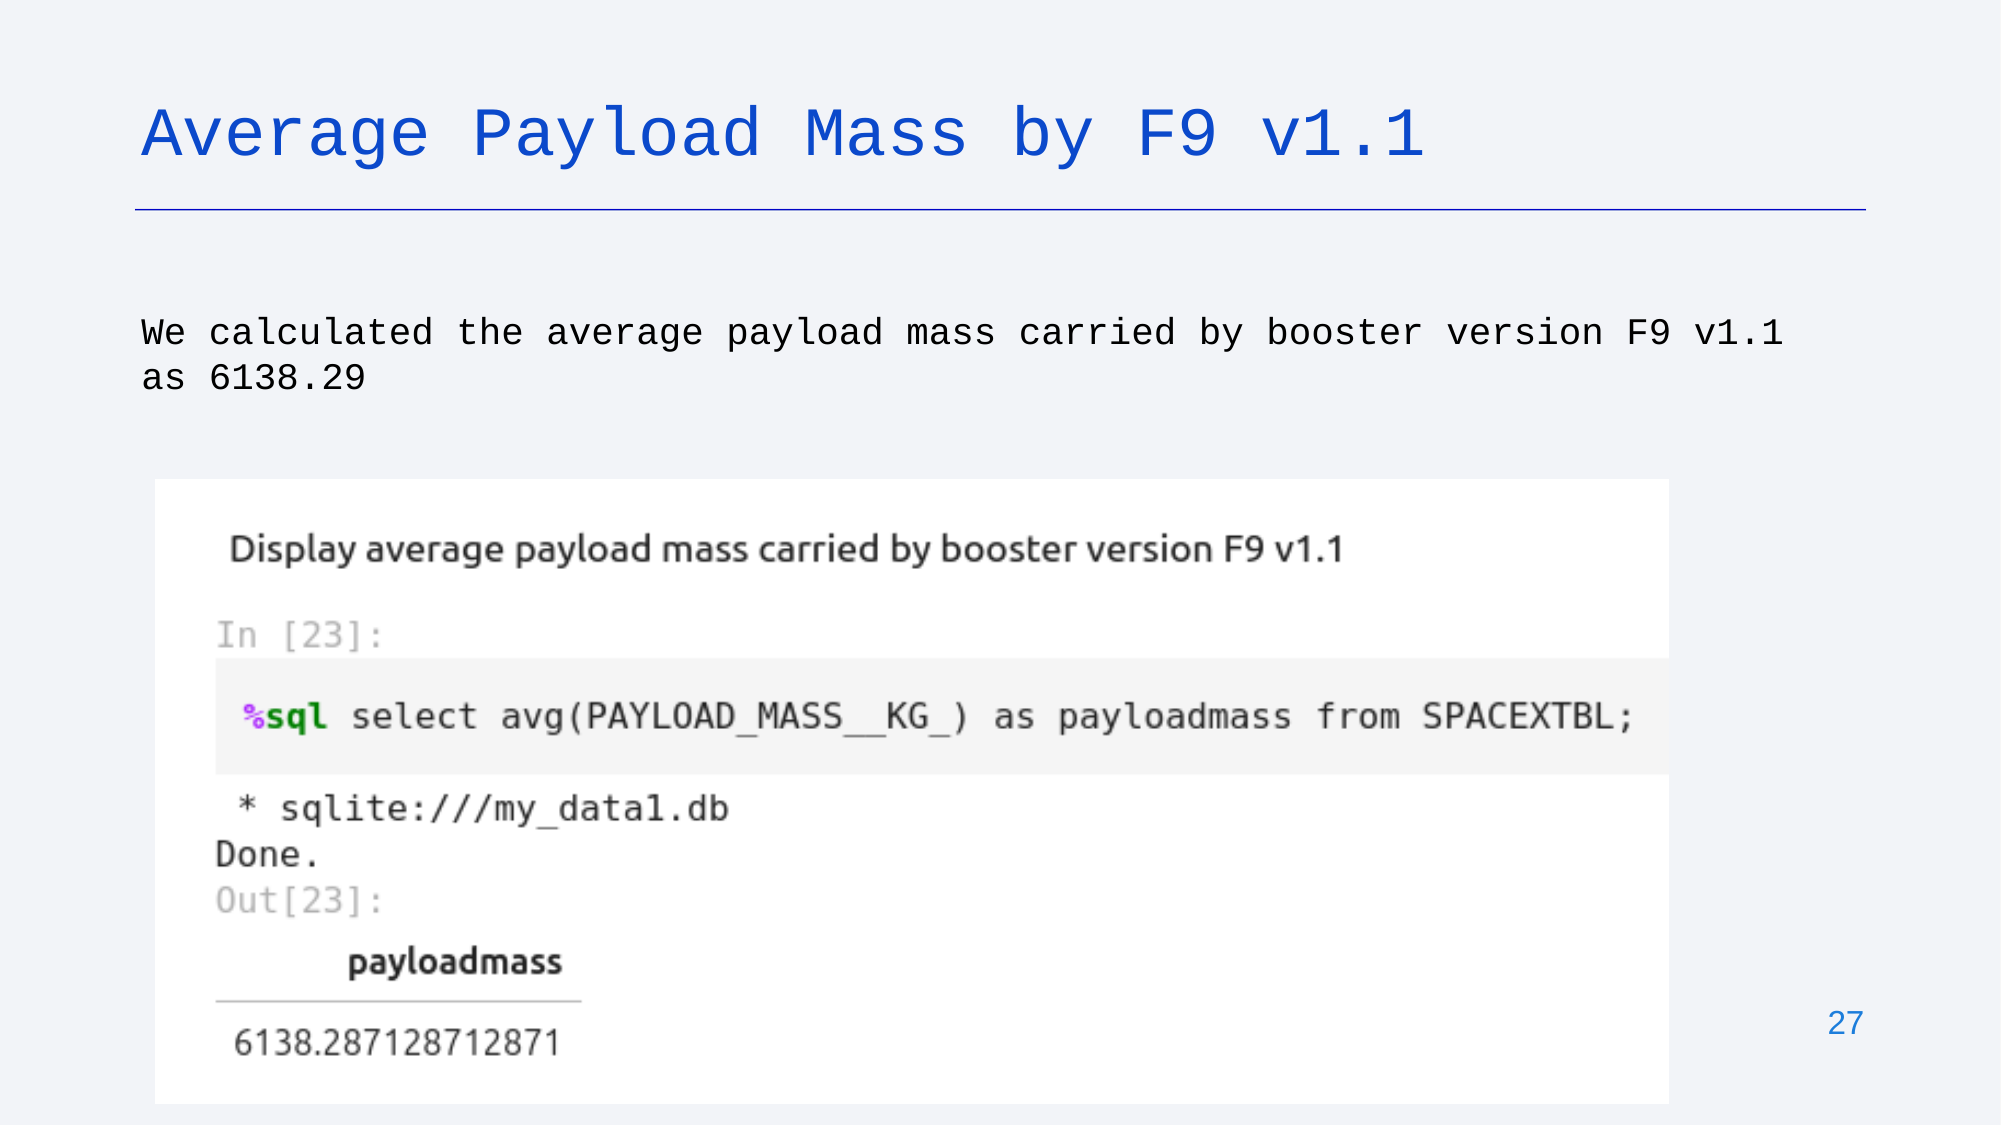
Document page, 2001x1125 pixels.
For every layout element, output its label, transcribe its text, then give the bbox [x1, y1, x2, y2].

list We calculated the average payload mass carried by booster version F9 v1.1 as 6138.29 [126, 299, 1852, 444]
text_box Average Payload Mass by F9 v1.1 [126, 88, 1852, 179]
slide_number ‹#› [1674, 988, 1880, 1055]
picture [0, 0, 2001, 1125]
